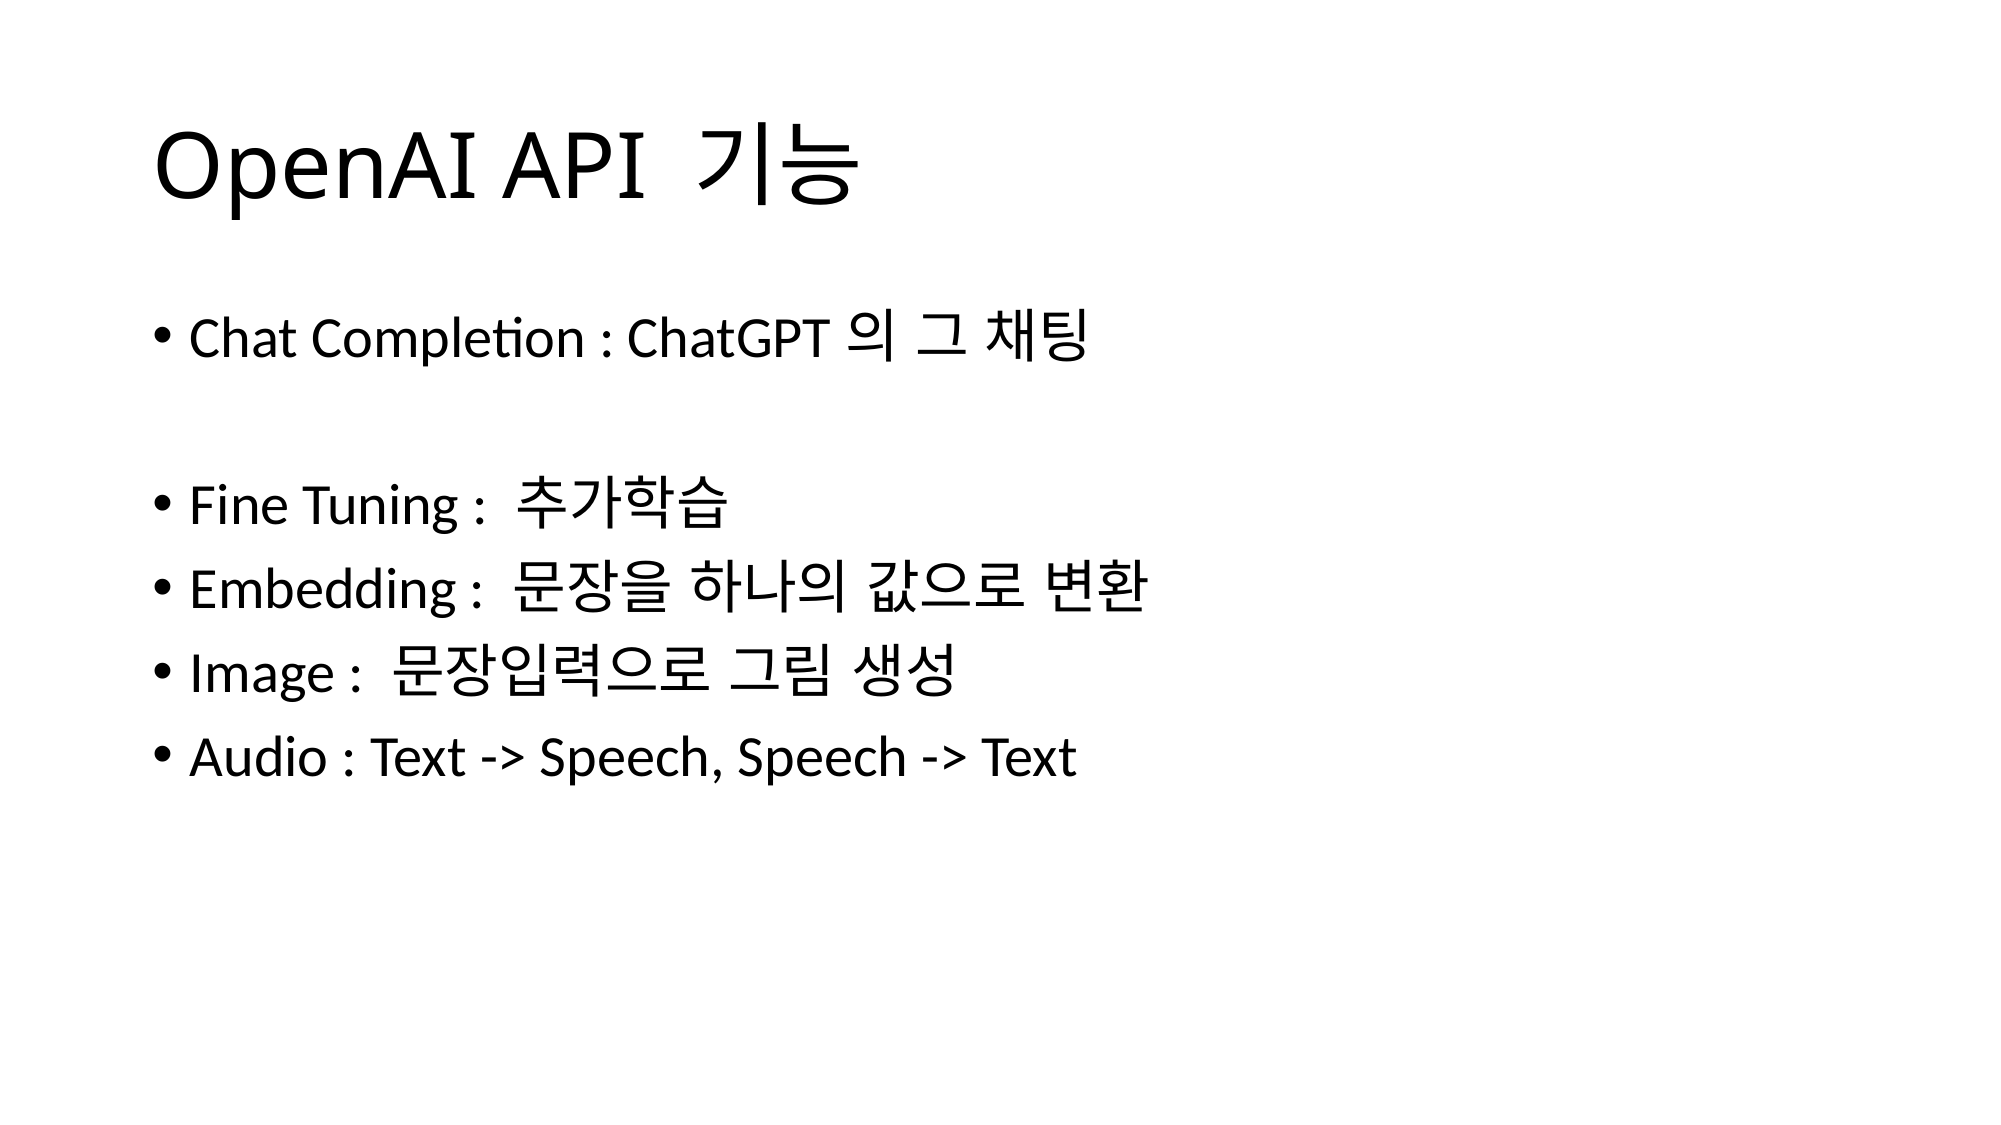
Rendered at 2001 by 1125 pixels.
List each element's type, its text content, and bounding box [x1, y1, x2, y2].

title OpenAI API 기능 [137, 59, 1863, 278]
list Chat Completion : ChatGPT의 그 채팅 Fine Tuning : 추가학습 Embedding : 문장을 하나의 값으로 변환 Image : 문장입력으로 그림 생성 Audio : Text -> Speech, Speech -> Text [137, 299, 1863, 1014]
